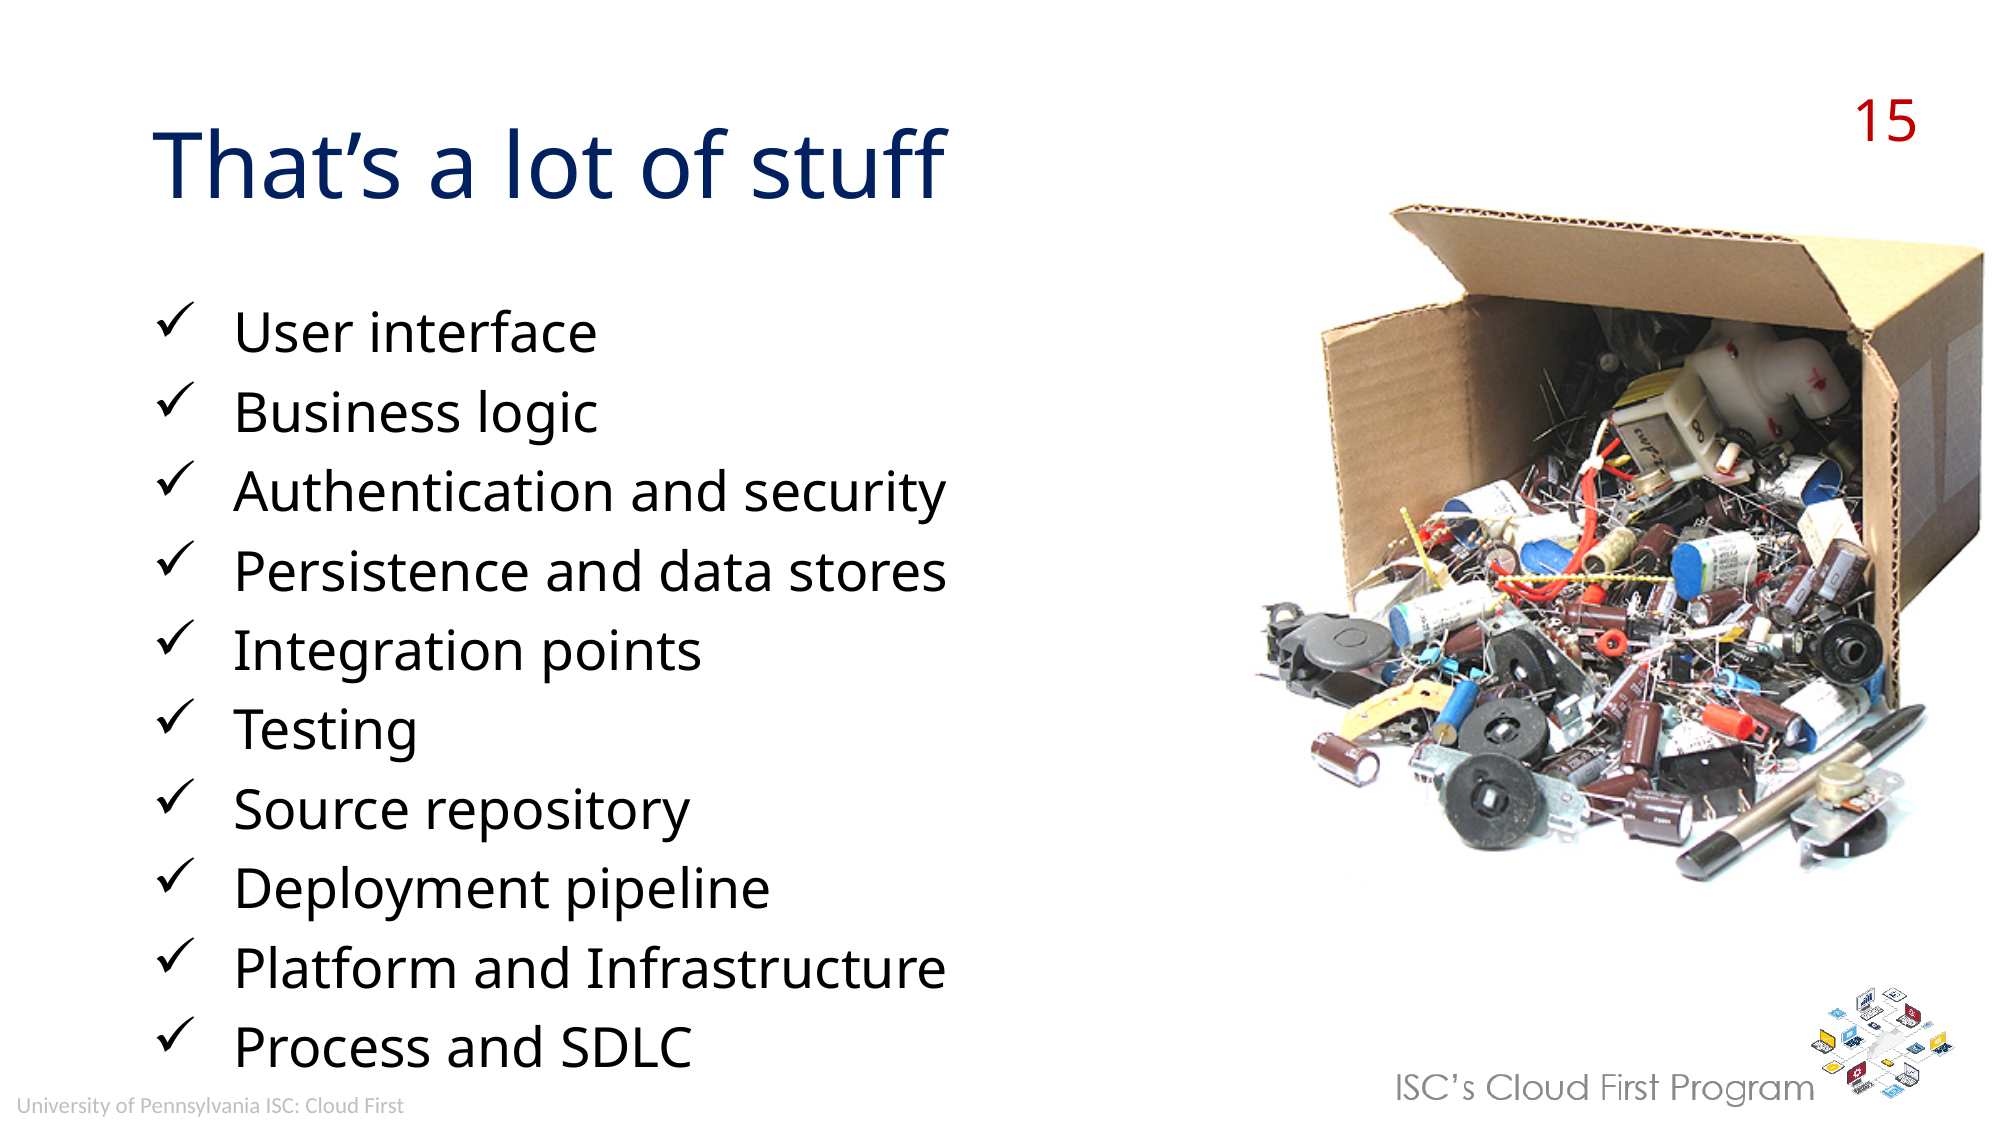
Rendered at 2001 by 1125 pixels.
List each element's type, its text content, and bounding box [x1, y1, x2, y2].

picture [1373, 980, 1961, 1125]
picture [1248, 159, 2000, 912]
title That’s a lot of stuff [137, 59, 1863, 278]
list User interface Business logic Authentication and security Persistence and data stores Integration points Testing Source repository Deployment pipeline Platform and Infrastructure Process and SDLC [137, 297, 1249, 1089]
